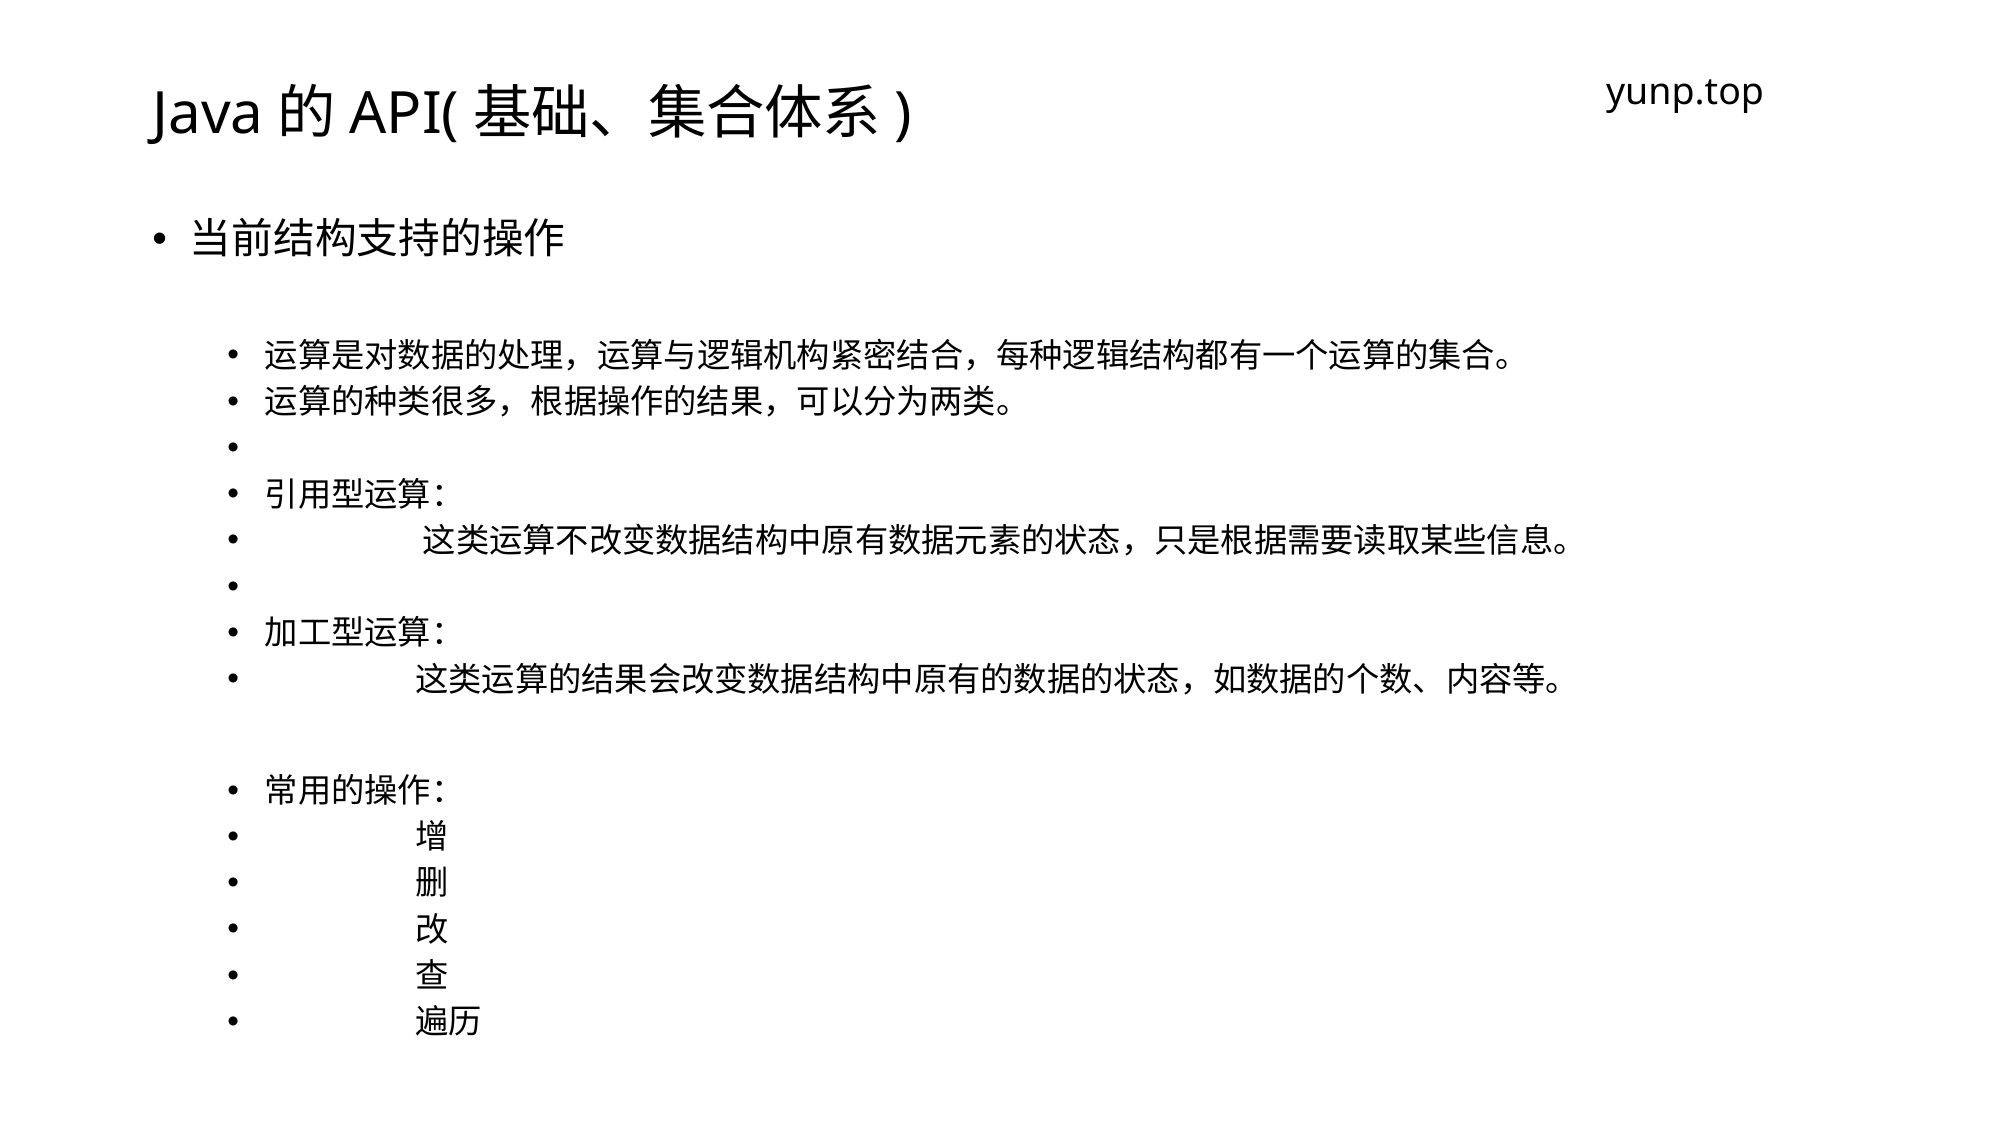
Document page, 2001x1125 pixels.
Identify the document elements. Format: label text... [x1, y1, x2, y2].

list 当前结构支持的操作 运算是对数据的处理，运算与逻辑机构紧密结合，每种逻辑结构都有一个运算的集合。 运算的种类很多，根据操作的结果，可以分为两类。 引用型运算： 这类运算不改变数据结构中原有数据元素的状态，只是根据需要读取某些信息。 加工型运算： 这类运算的结果会改变数据结构中原有的数据的状态，如数据的个数、内容等。 常用的操作： 增 删 改 查 遍历 [137, 210, 1863, 1066]
title Java的API(基础、集合体系) [137, 59, 1592, 171]
text_box yunp.top [1591, 59, 1844, 120]
